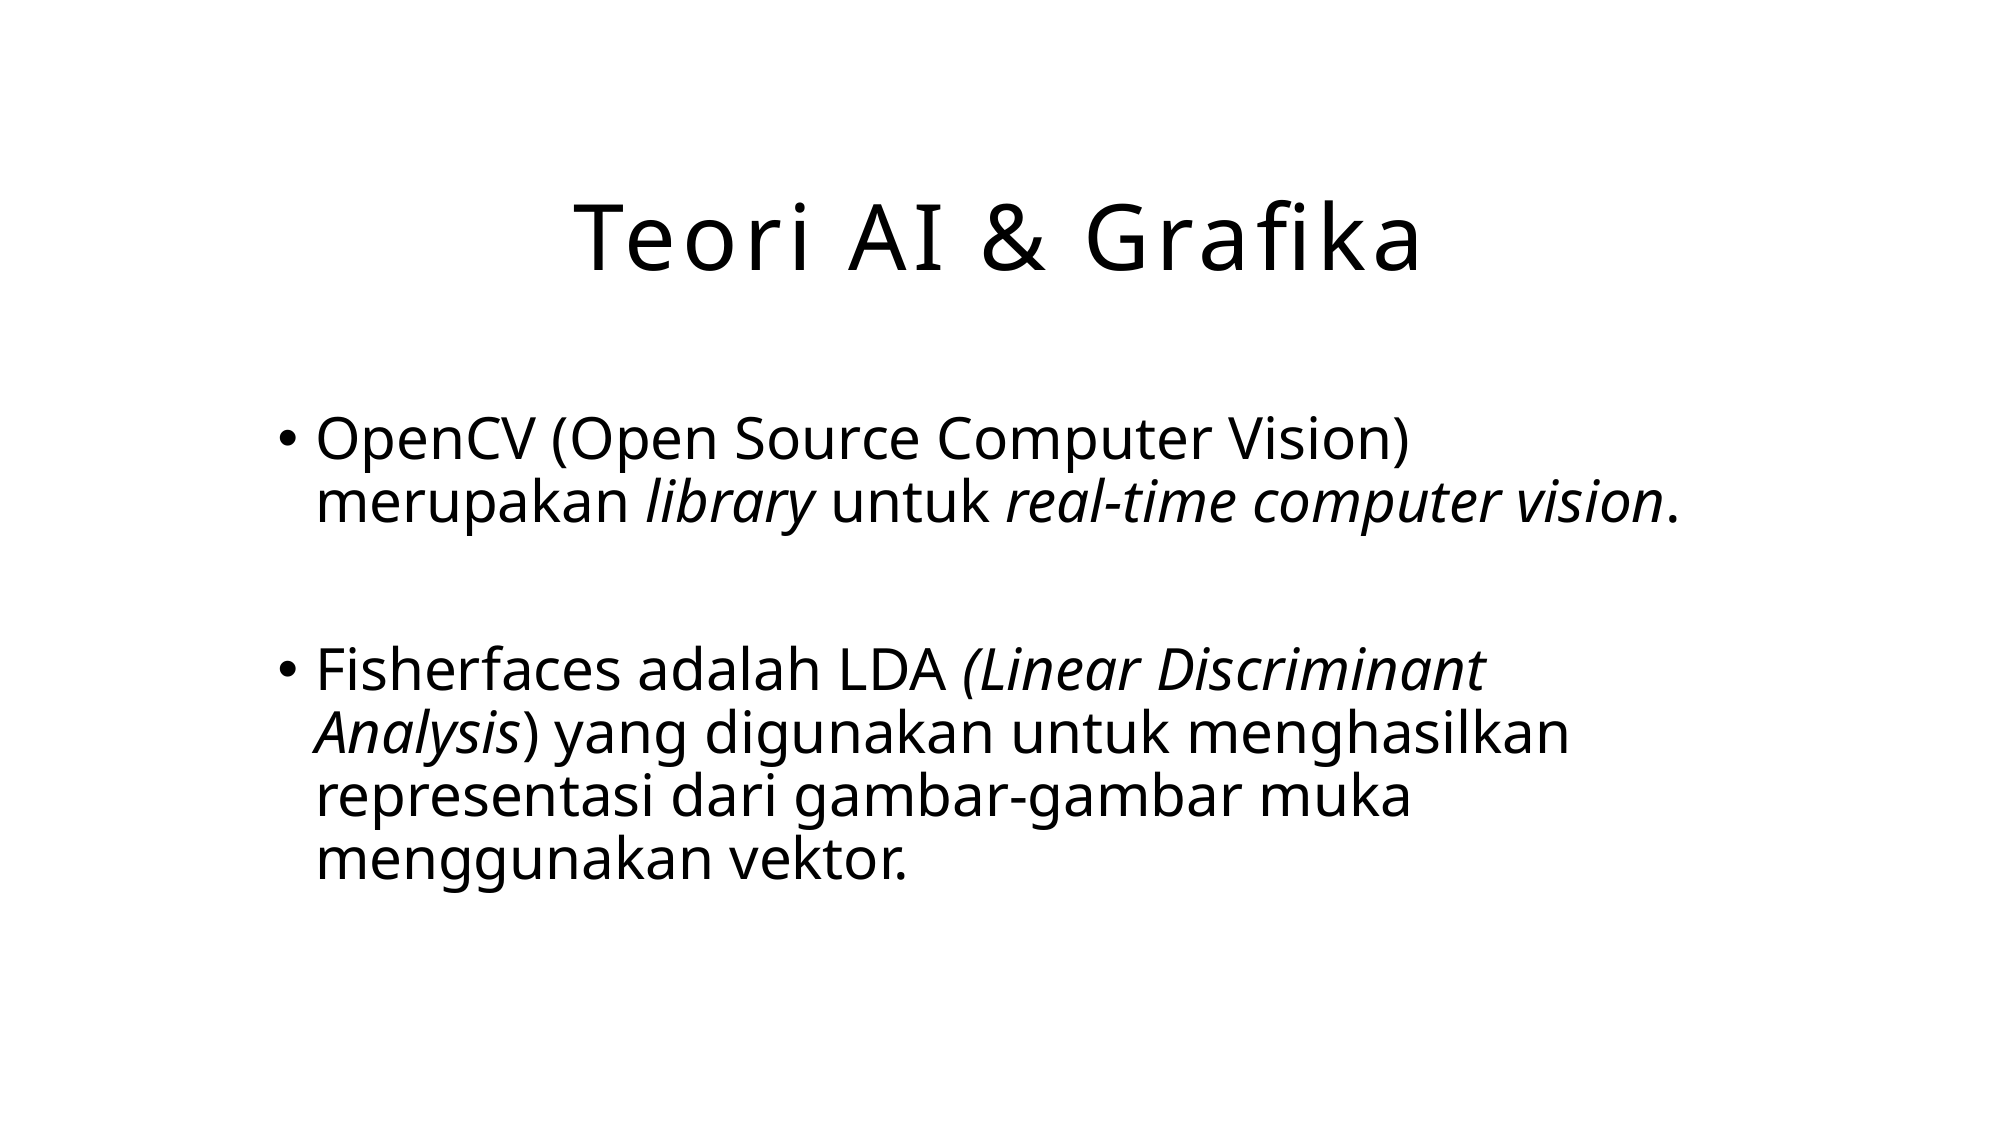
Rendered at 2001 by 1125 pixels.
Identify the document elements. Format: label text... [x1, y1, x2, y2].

list OpenCV (Open Source Computer Vision) merupakan library untuk real-time computer vision. Fisherfaces adalah LDA (Linear Discriminant Analysis) yang digunakan untuk menghasilkan representasi dari gambar-gambar muka menggunakan vektor. [262, 402, 1738, 937]
title Teori AI & Grafika [262, 131, 1738, 350]
